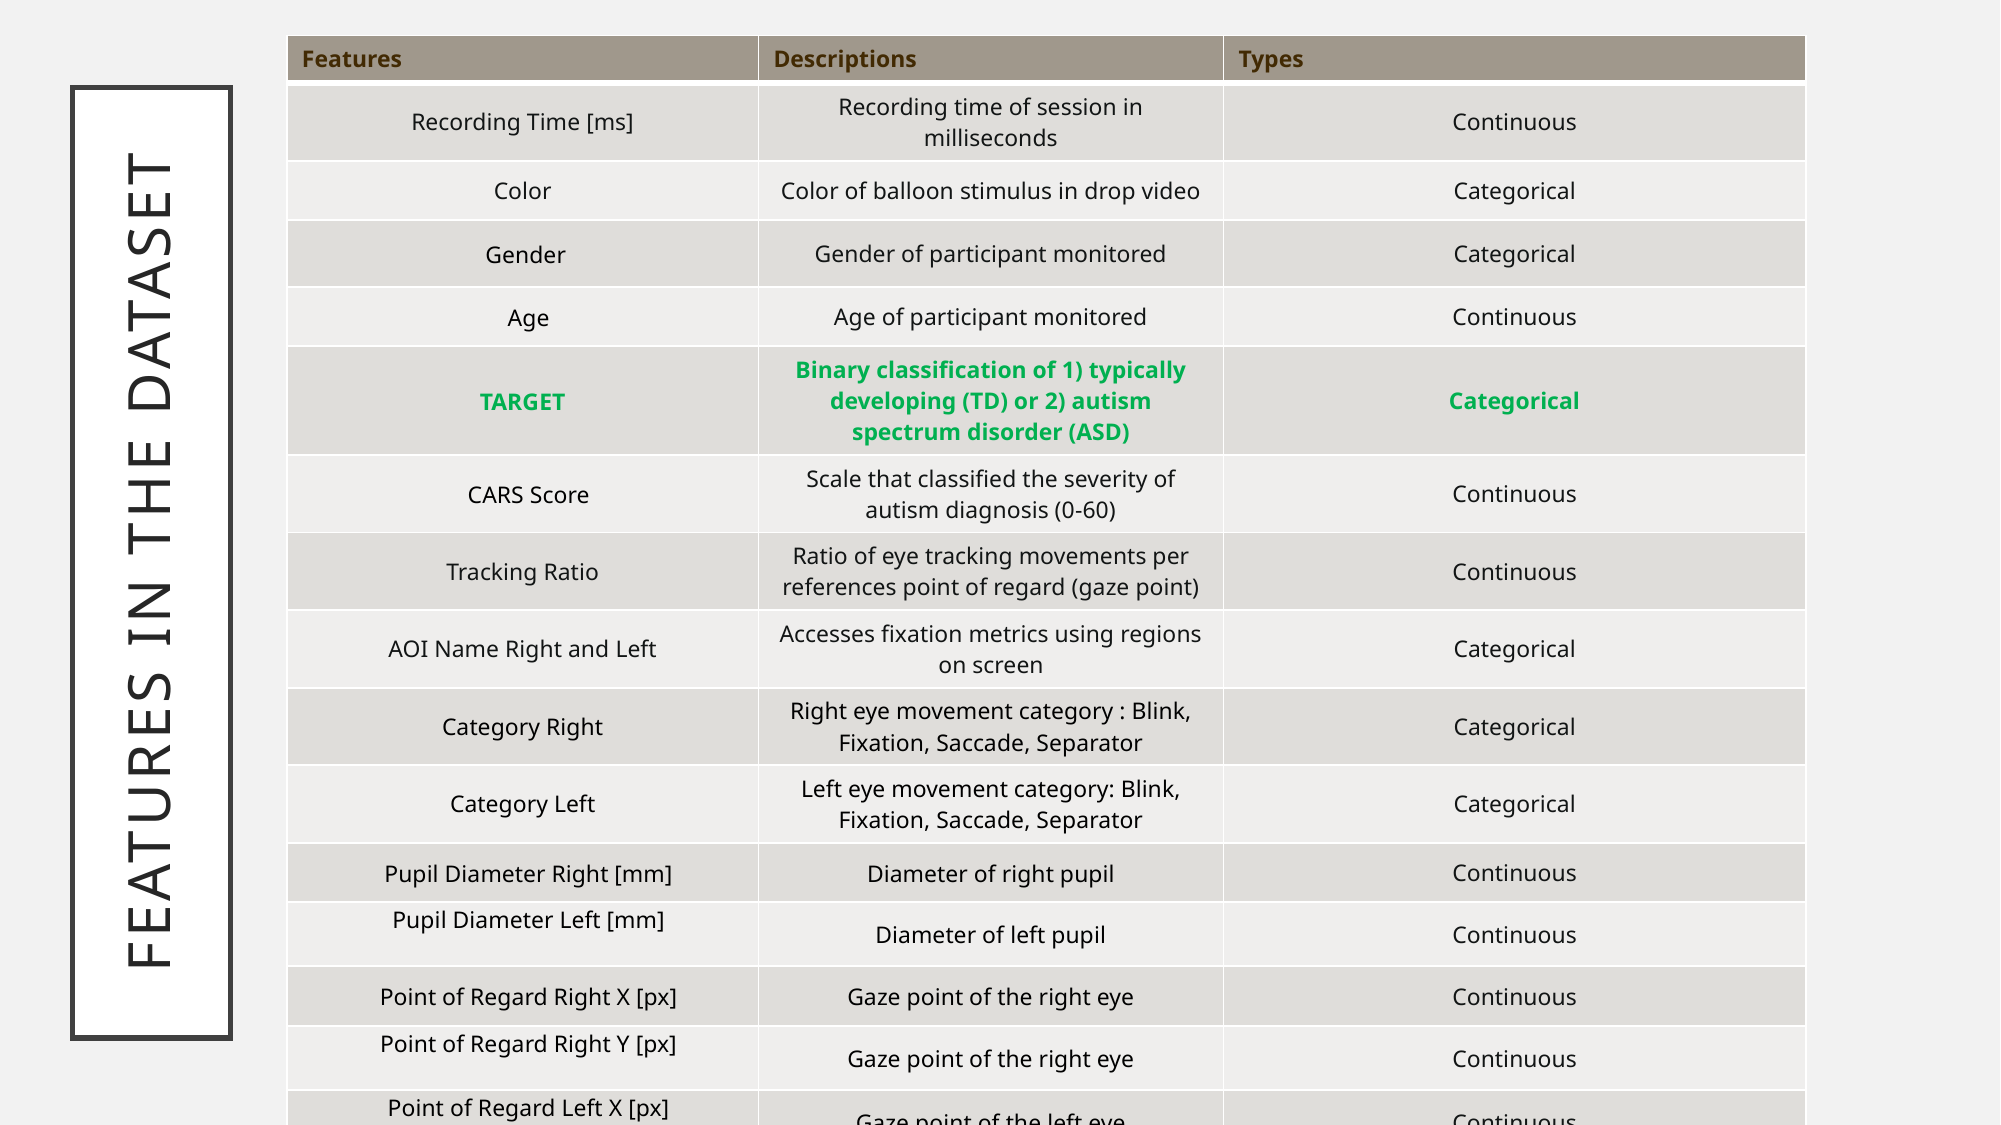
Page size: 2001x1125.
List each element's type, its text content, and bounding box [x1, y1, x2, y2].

table_cell Categorical [1224, 611, 1805, 687]
table_cell CARS Score [288, 456, 758, 532]
table_cell Diameter of left pupil [759, 903, 1223, 965]
table_cell Continuous [1224, 456, 1805, 532]
table_cell TARGET [288, 347, 758, 454]
table_cell Categorical [1224, 162, 1805, 219]
table_cell Gaze point of the left eye [759, 1091, 1223, 1125]
table_cell Gender [288, 221, 758, 286]
table_cell Category Right [288, 689, 758, 764]
table_cell Color of balloon stimulus in drop video [759, 162, 1223, 219]
table_cell Continuous [1224, 844, 1805, 901]
table_cell Categorical [1224, 221, 1805, 286]
table_cell Diameter of right pupil [759, 844, 1223, 901]
table_cell Pupil Diameter Left [mm] [288, 903, 758, 965]
table_cell Continuous [1224, 1027, 1805, 1089]
table_cell Continuous [1224, 86, 1805, 160]
table_cell Accesses fixation metrics using regions on screen [759, 611, 1223, 687]
table_cell Recording Time [ms] [288, 86, 758, 160]
table_header Features [288, 36, 758, 80]
table_cell Age [288, 288, 758, 345]
table_cell Continuous [1224, 967, 1805, 1025]
table_cell Continuous [1224, 533, 1805, 609]
table_header Types [1224, 36, 1805, 80]
table_cell AOI Name Right and Left [288, 611, 758, 687]
table_cell Point of Regard Left X [px] [288, 1091, 758, 1125]
table_cell Binary classification of 1) typically developing (TD) or 2) autism spectrum disorder (ASD) [759, 347, 1223, 454]
table_cell Point of Regard Right X [px] [288, 967, 758, 1025]
title Features in the dataset [70, 85, 233, 1041]
table_cell Continuous [1224, 288, 1805, 345]
table_cell Categorical [1224, 766, 1805, 842]
table_cell Pupil Diameter Right [mm] [288, 844, 758, 901]
table_cell Color [288, 162, 758, 219]
table_cell Right eye movement category : Blink, Fixation, Saccade, Separator [759, 689, 1223, 764]
table_cell Left eye movement category: Blink, Fixation, Saccade, Separator [759, 766, 1223, 842]
table_cell Scale that classified the severity of autism diagnosis (0-60) [759, 456, 1223, 532]
table_cell Ratio of eye tracking movements per references point of regard (gaze point) [759, 533, 1223, 609]
table_cell Point of Regard Right Y [px] [288, 1027, 758, 1089]
table_cell Continuous [1224, 903, 1805, 965]
table_header Descriptions [759, 36, 1223, 80]
table_cell Tracking Ratio [288, 533, 758, 609]
table_cell Gender of participant monitored [759, 221, 1223, 286]
table_cell Continuous [1224, 1091, 1805, 1125]
table_cell Categorical [1224, 689, 1805, 764]
table_cell Category Left [288, 766, 758, 842]
table_cell Gaze point of the right eye [759, 1027, 1223, 1089]
table_cell Age of participant monitored [759, 288, 1223, 345]
table_cell Categorical [1224, 347, 1805, 454]
table_cell Recording time of session in milliseconds [759, 86, 1223, 160]
table_cell Gaze point of the right eye [759, 967, 1223, 1025]
